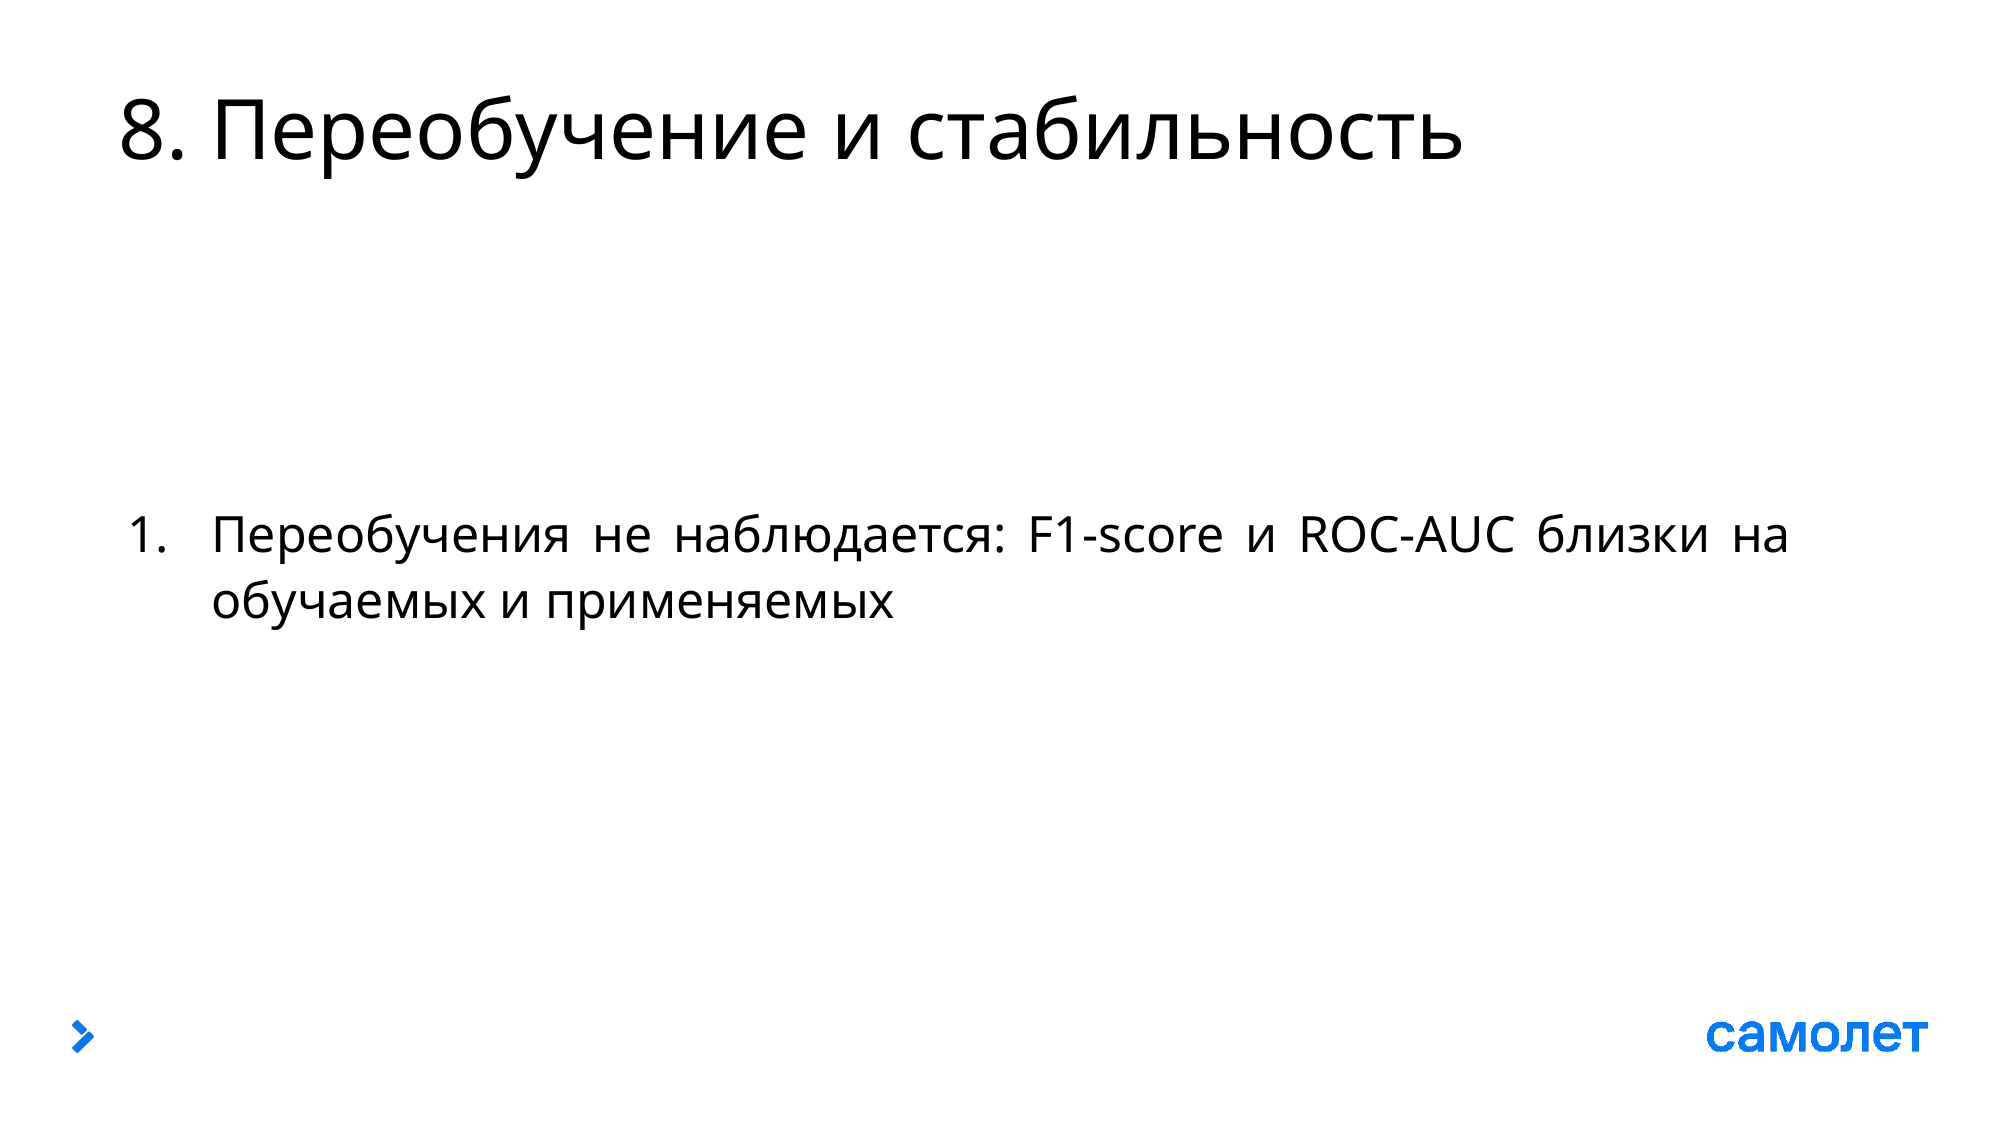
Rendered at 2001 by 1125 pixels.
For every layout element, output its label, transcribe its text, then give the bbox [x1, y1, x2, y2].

title 8. Переобучение и стабильность [118, 86, 1974, 195]
picture [72, 1020, 94, 1053]
text_box Переобучения не наблюдается: F1-score и ROC-AUC близки на обучаемых и применяемых [118, 488, 1800, 637]
picture [1707, 1021, 1928, 1052]
